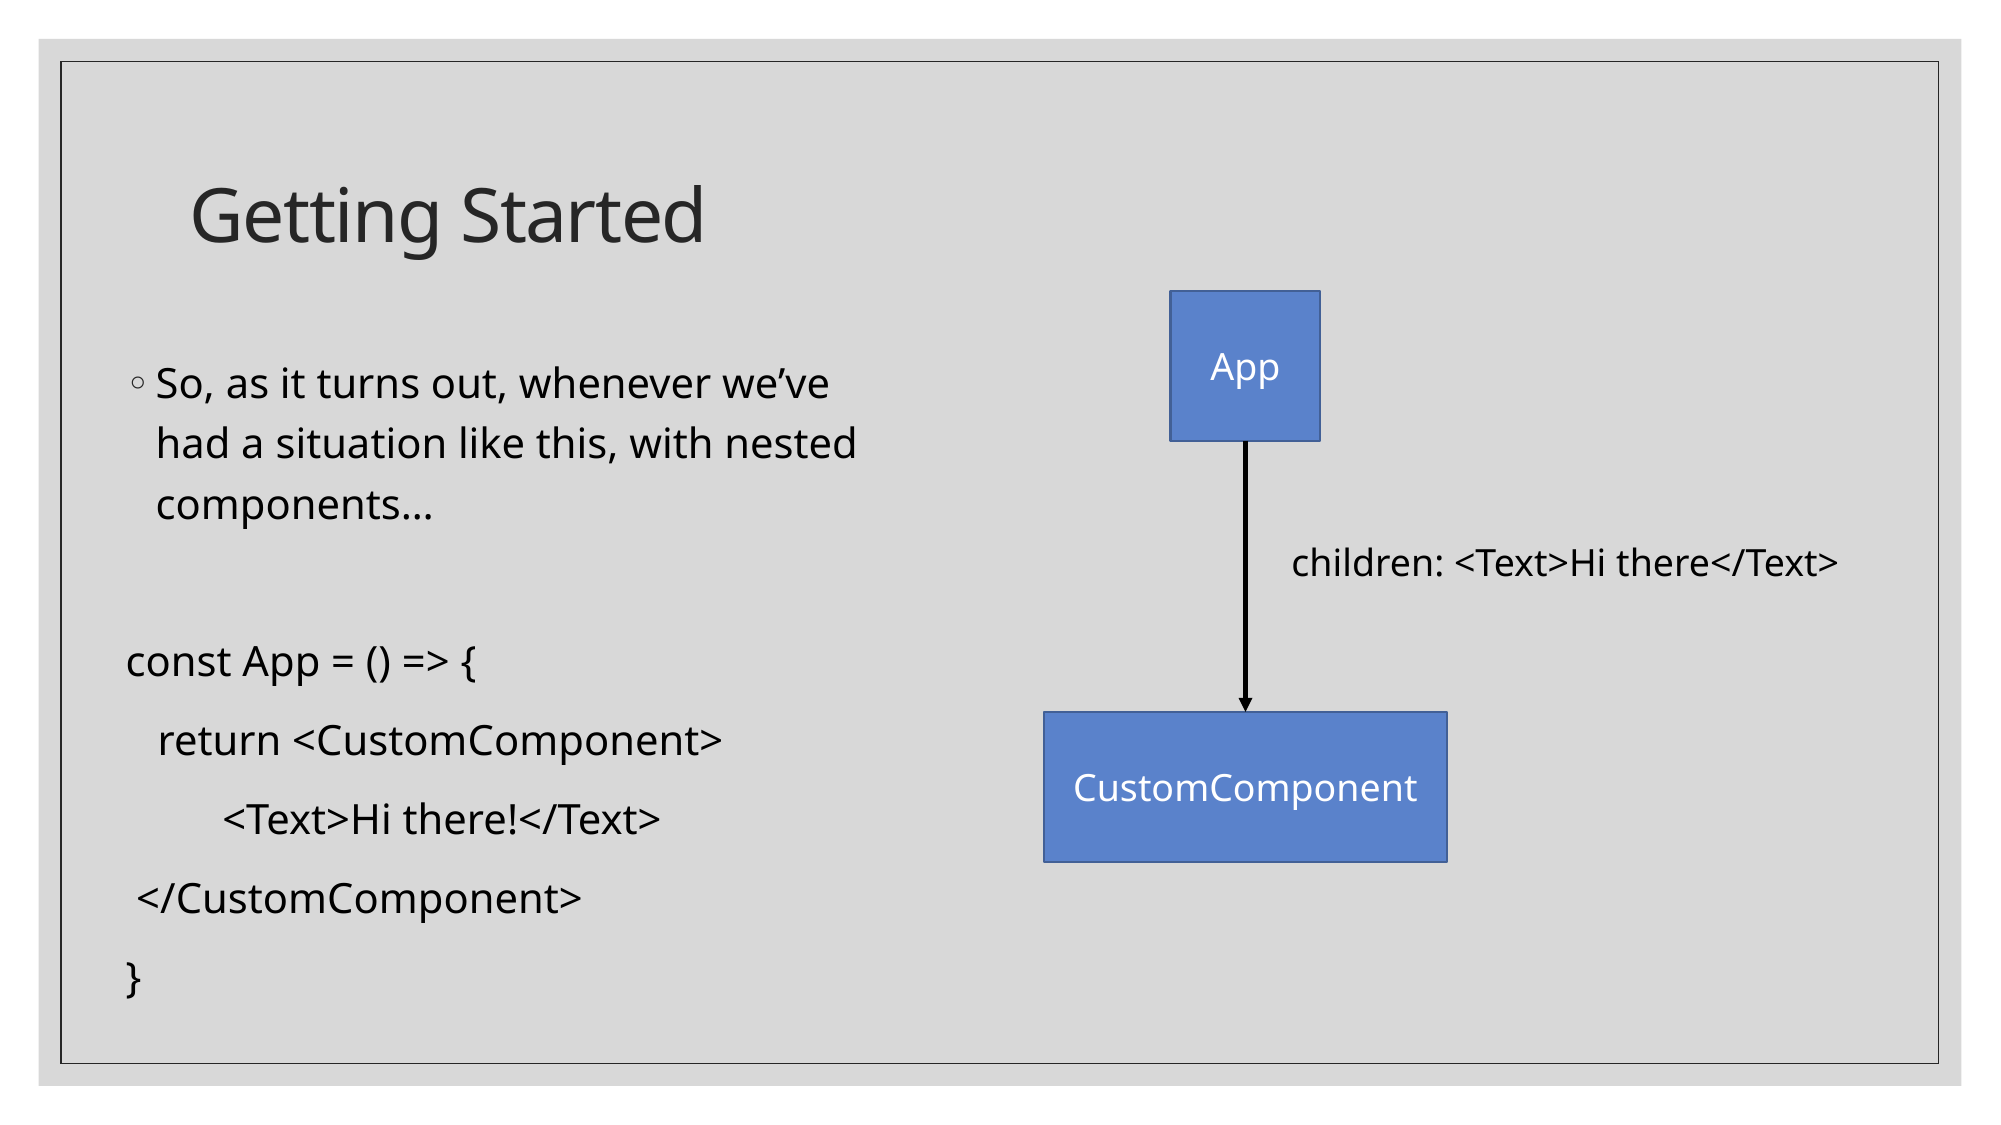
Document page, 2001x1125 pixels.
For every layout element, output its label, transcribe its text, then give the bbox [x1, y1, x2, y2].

text_box children: <Text>Hi there</Text> [1276, 531, 1855, 592]
text_box CustomComponent [1043, 711, 1448, 863]
text_box App [1169, 290, 1321, 442]
list So, as it turns out, whenever we’ve had a situation like this, with nested components… const App = () => { return <CustomComponent> <Text>Hi there!</Text> </CustomComponent> } [110, 339, 905, 1109]
title Getting Started [174, 105, 1825, 331]
